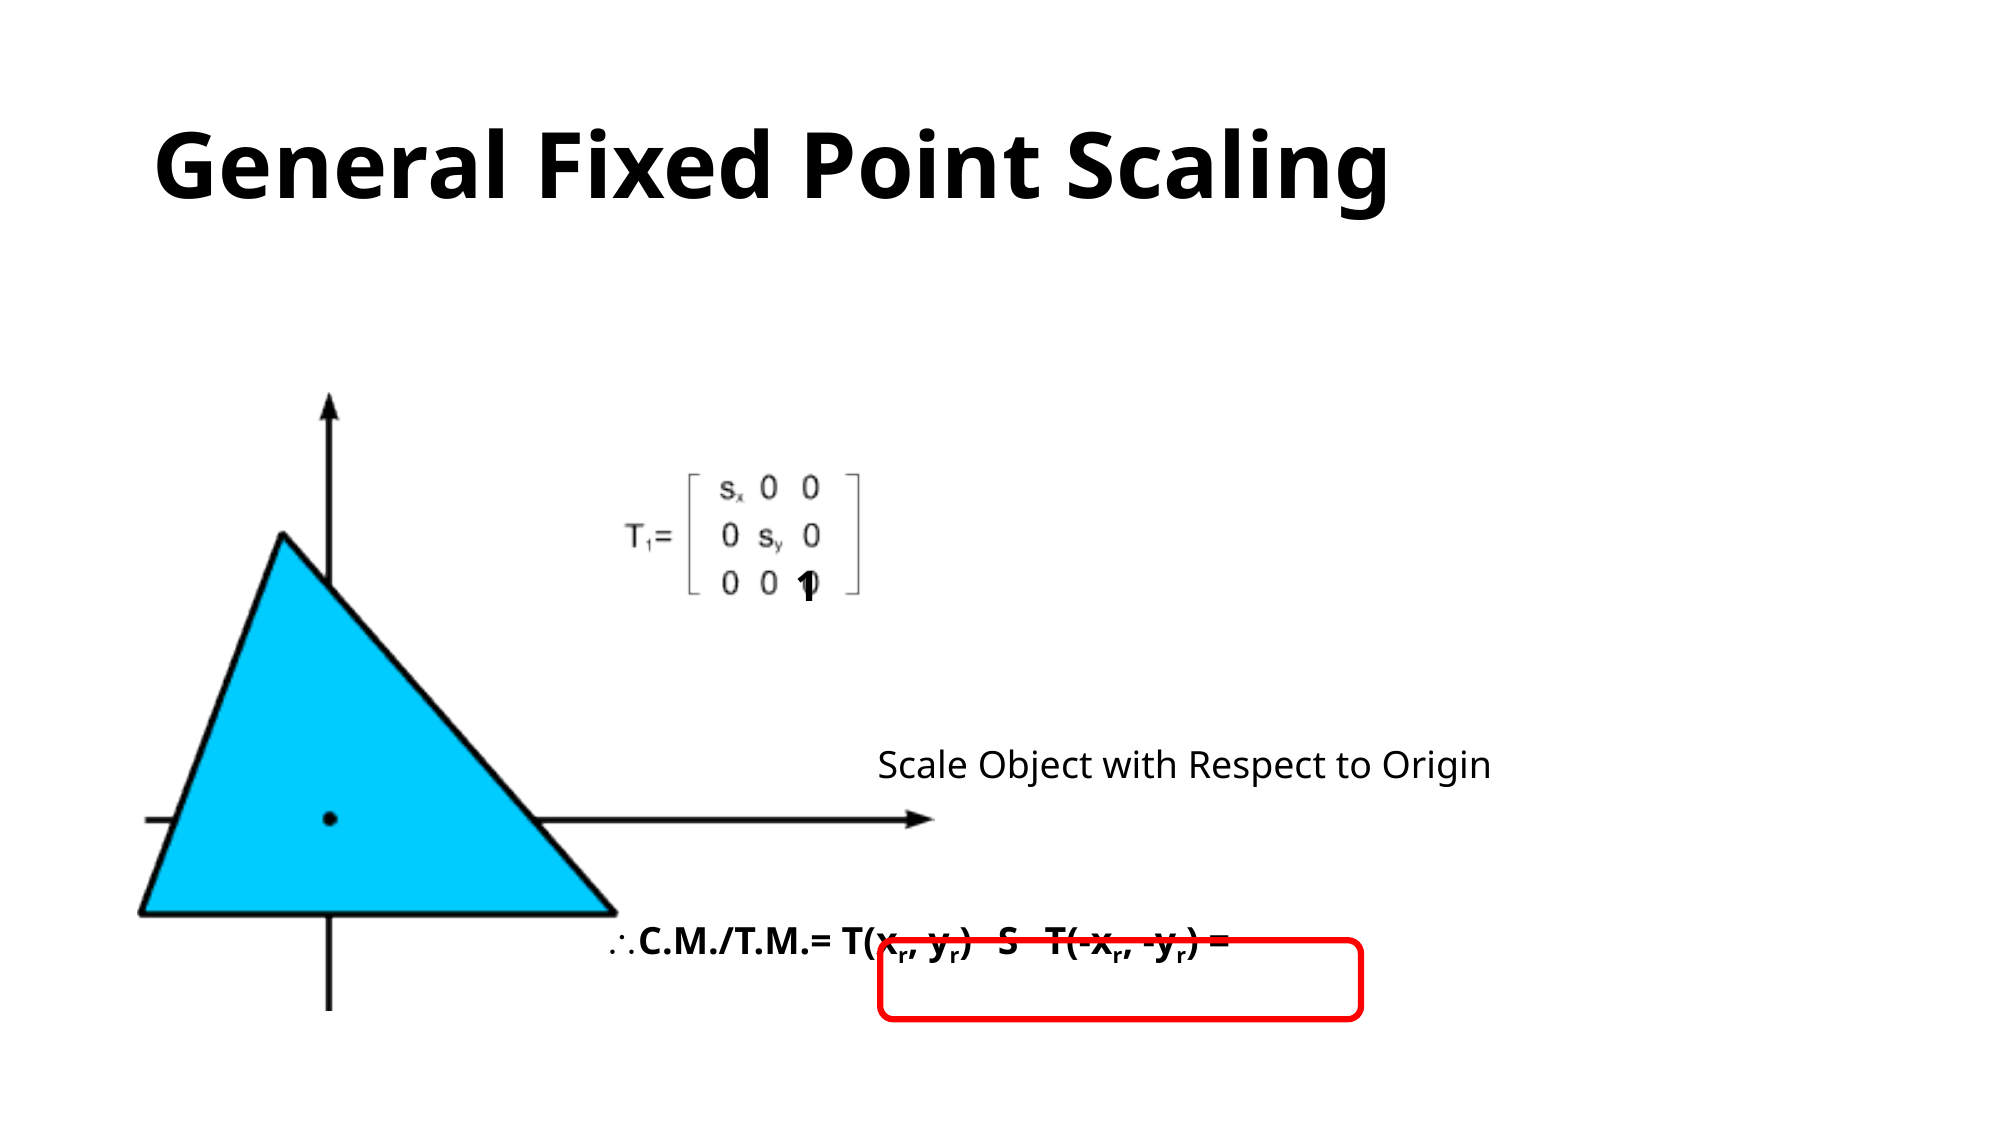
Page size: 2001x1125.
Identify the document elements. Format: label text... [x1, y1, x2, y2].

title General Fixed Point Scaling [137, 59, 1863, 278]
picture [137, 392, 935, 1011]
text_box Scale Object with Respect to Origin [935, 733, 1575, 794]
text_box [880, 939, 1363, 1021]
